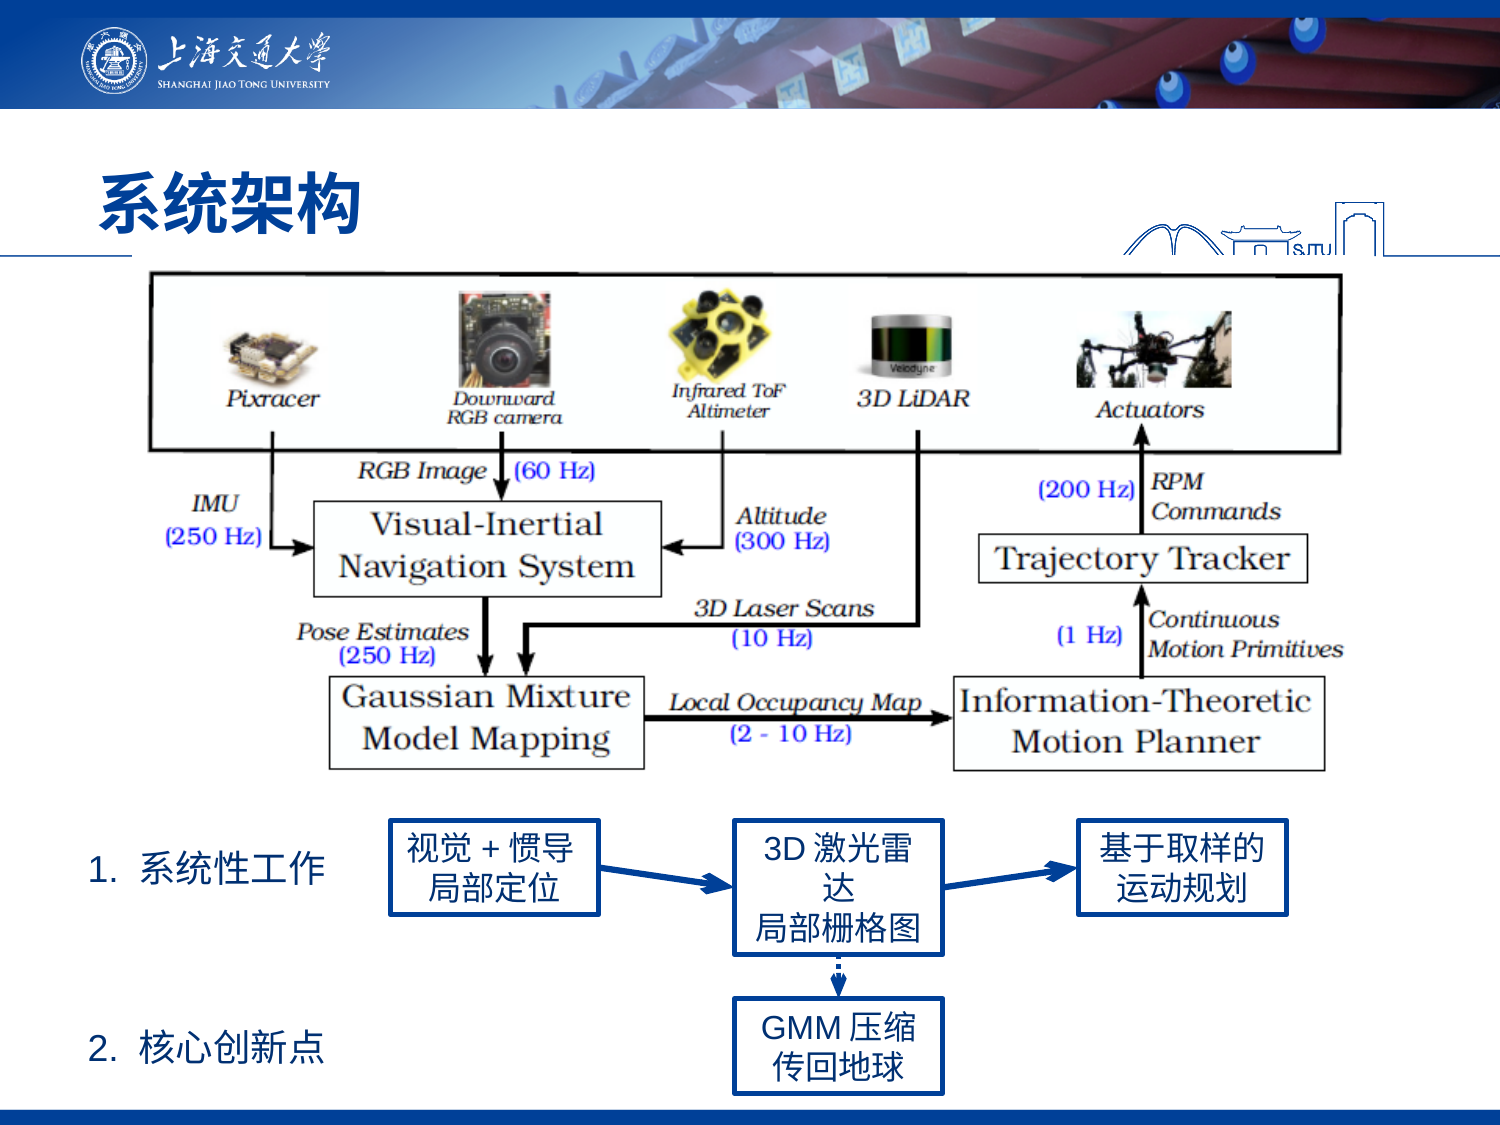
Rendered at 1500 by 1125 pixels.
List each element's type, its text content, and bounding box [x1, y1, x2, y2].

title 系统架构 [81, 159, 1455, 254]
text_box 视觉+惯导 局部定位 [390, 820, 599, 915]
text_box GMM压缩 传回地球 [734, 998, 943, 1094]
text_box 3D激光雷达 局部栅格图 [734, 820, 943, 955]
text_box 1. 系统性工作 [72, 837, 347, 898]
picture [0, 18, 1500, 109]
text_box 基于取样的 运动规划 [1078, 820, 1287, 915]
picture [132, 255, 1368, 792]
text_box 2. 核心创新点 [72, 1016, 347, 1076]
